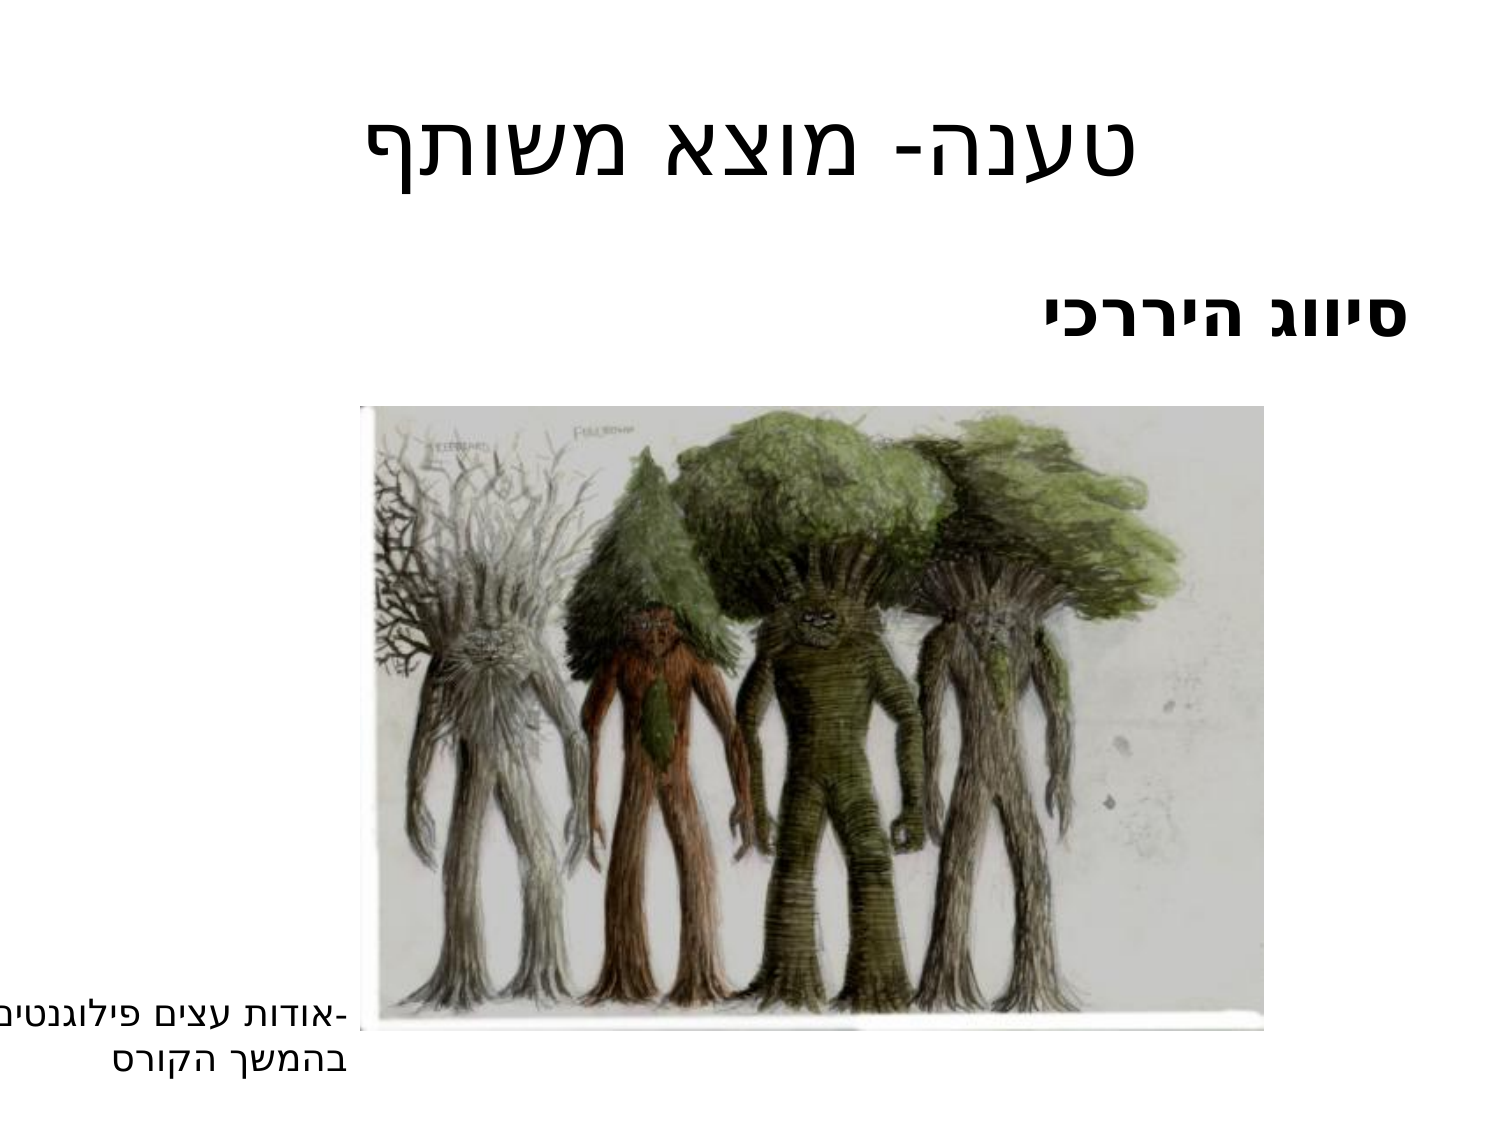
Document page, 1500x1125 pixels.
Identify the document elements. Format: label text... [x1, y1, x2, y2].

picture [359, 406, 1264, 1031]
list סיווג היררכי [75, 262, 1425, 1005]
title טענה- מוצא משותף [75, 45, 1425, 233]
text_box אודות עצים פילוגנטים- בהמשך הקורס [0, 981, 363, 1087]
